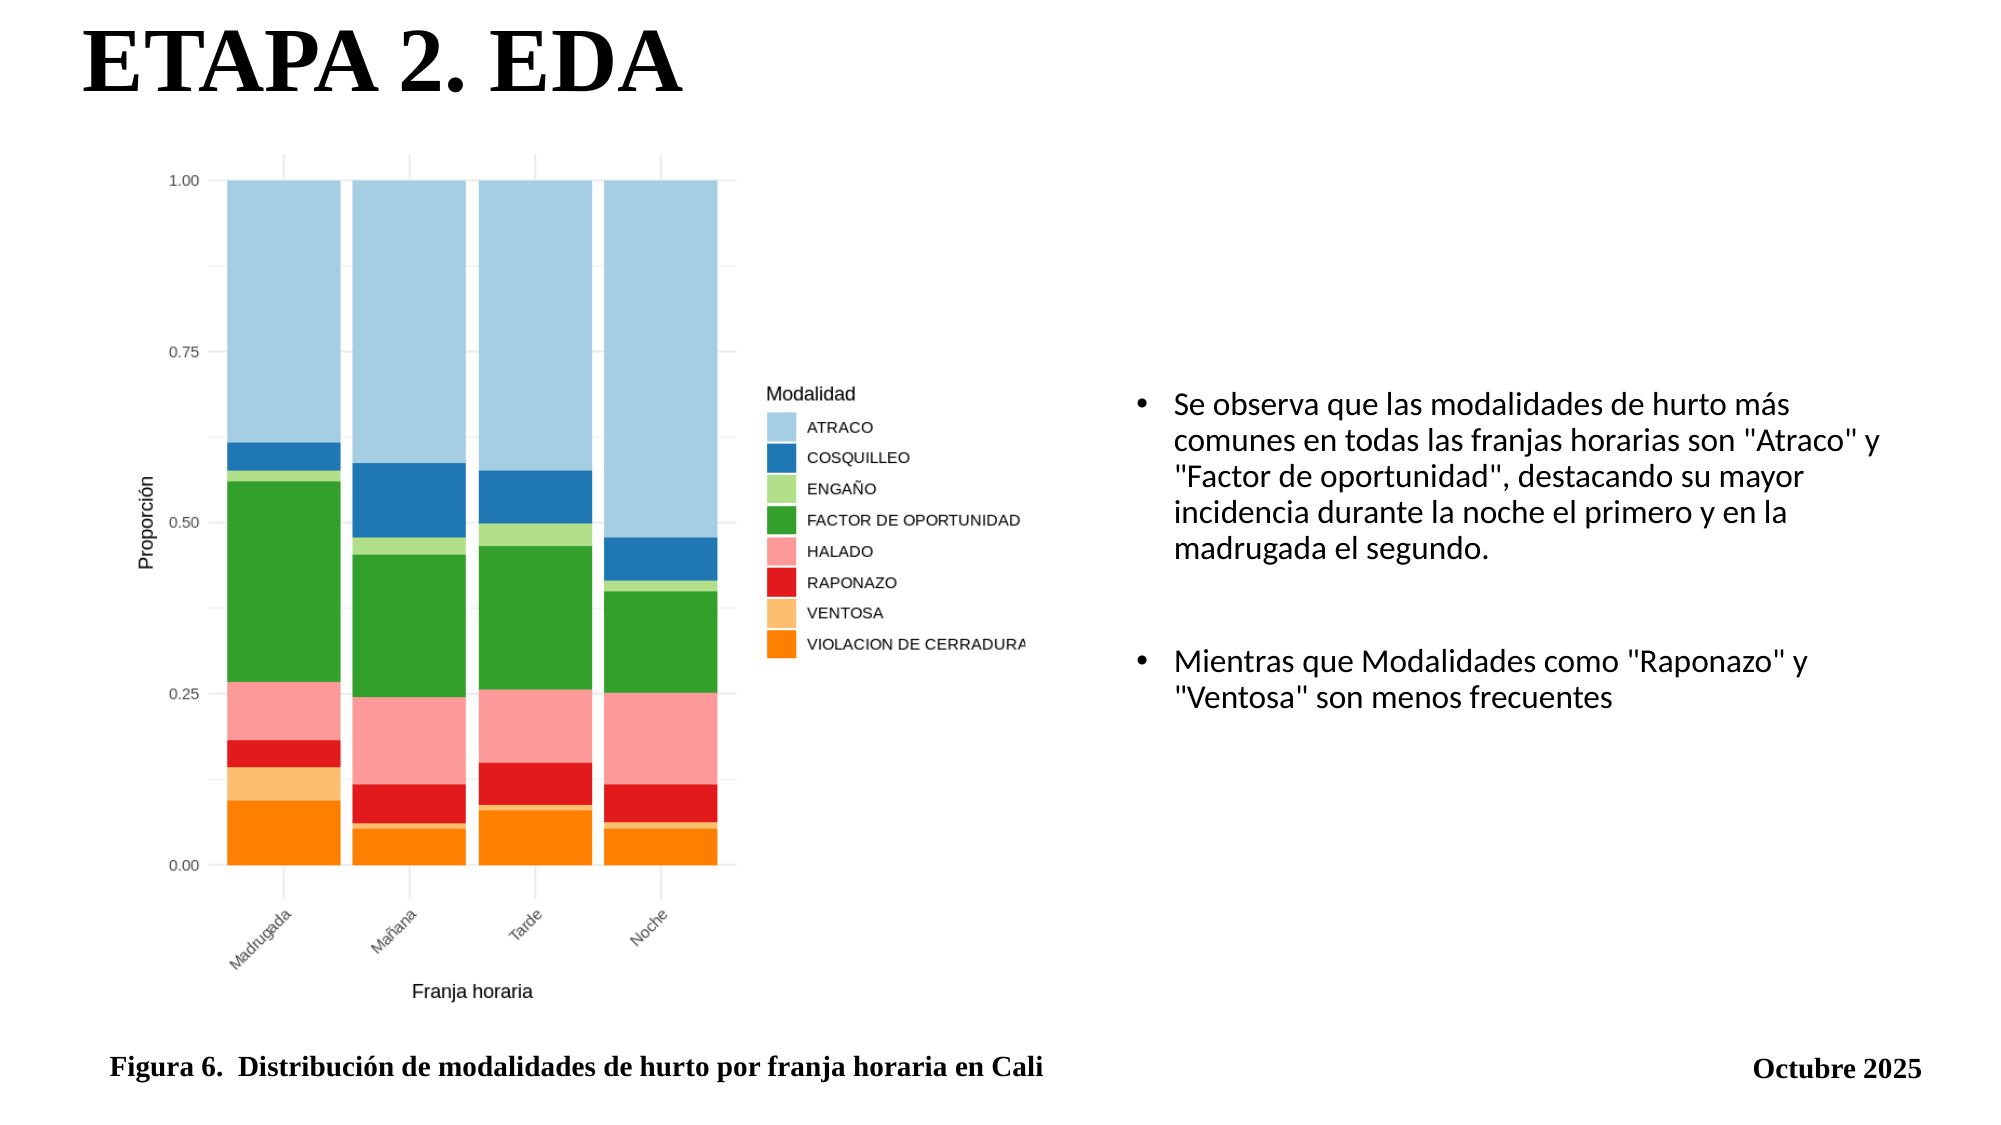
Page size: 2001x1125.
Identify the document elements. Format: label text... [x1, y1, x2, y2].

text_box Figura 6. Distribución de modalidades de hurto por franja horaria en Cali [67, 1039, 1088, 1125]
picture [128, 153, 1026, 1012]
list Se observa que las modalidades de hurto más comunes en todas las franjas horarias son "Atraco" y "Factor de oportunidad", destacando su mayor incidencia durante la noche el primero y en la madrugada el segundo. Mientras que Modalidades como "Raponazo" y "Ventosa" son menos frecuentes [1121, 313, 1913, 810]
title ETAPA 2. EDA [67, 0, 1548, 123]
text_box Octubre 2025 [1657, 1042, 2000, 1093]
